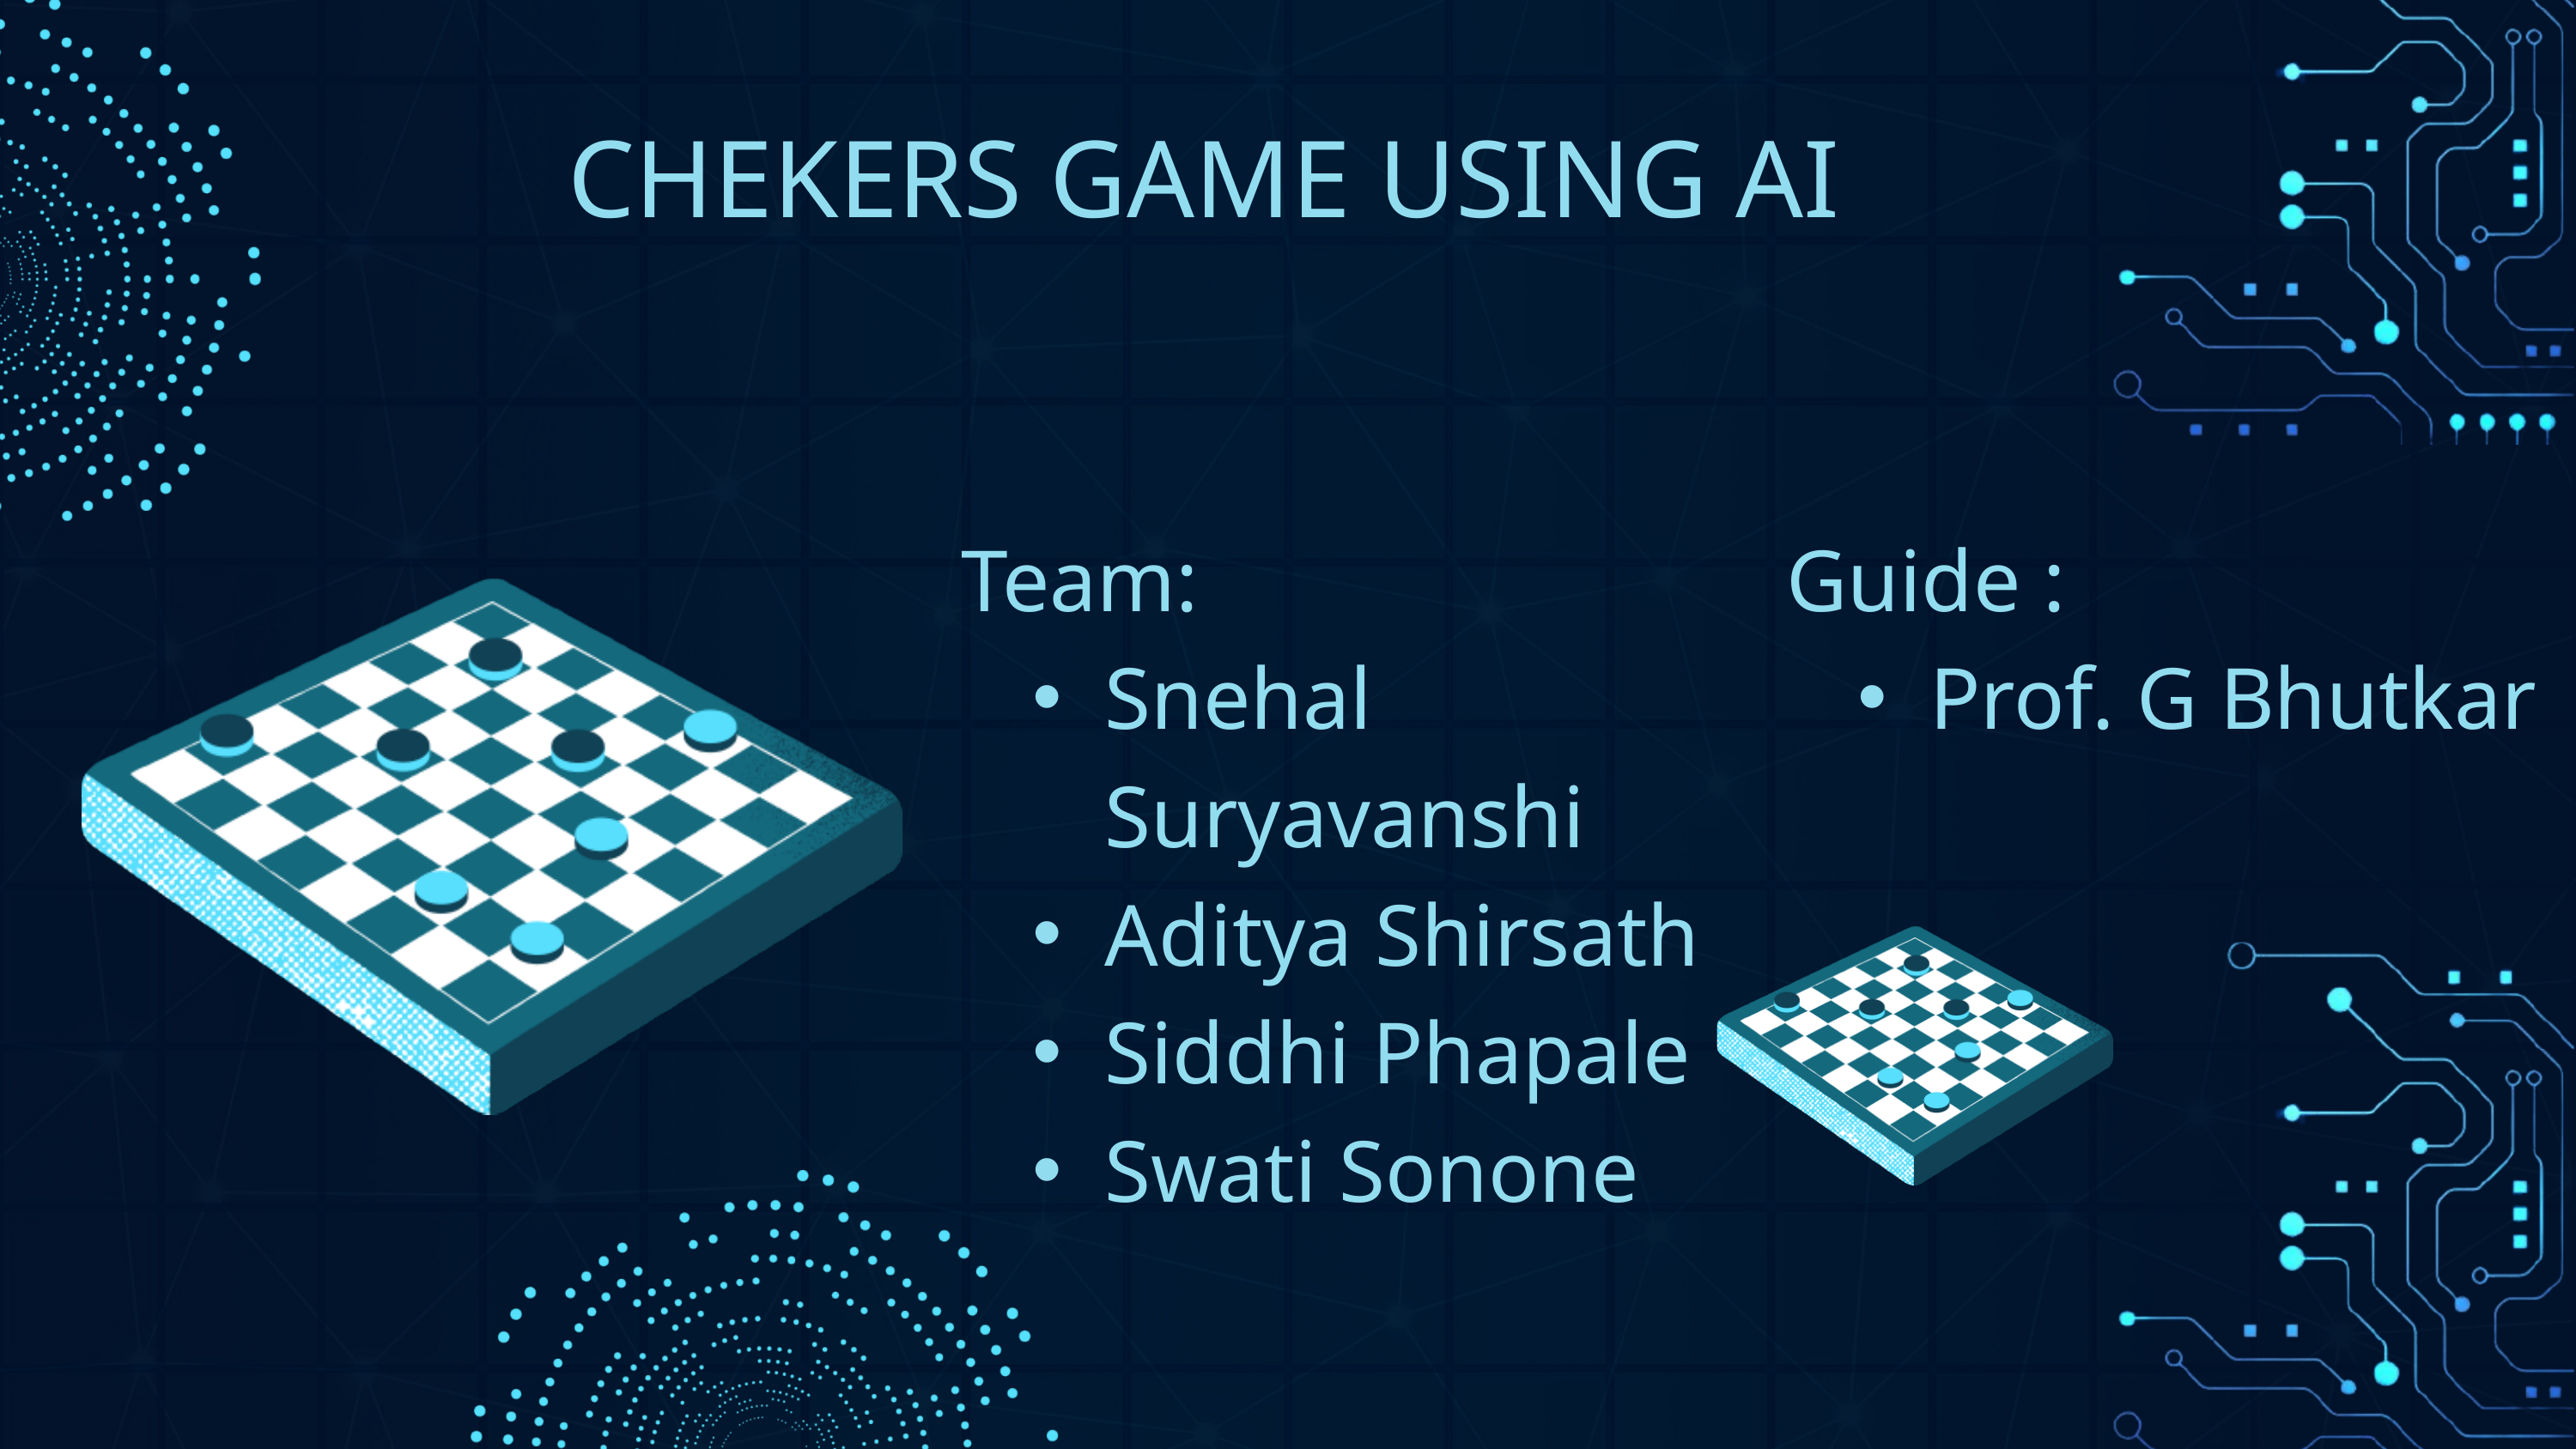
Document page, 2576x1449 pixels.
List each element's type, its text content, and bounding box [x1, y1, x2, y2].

text_box [0, 0, 261, 567]
text_box [0, 0, 2576, 1449]
text_box [470, 1170, 1060, 1449]
text_box Guide : Prof. G Bhutkar [1786, 510, 2576, 747]
text_box CHEKERS GAME USING AI [534, 89, 1902, 239]
text_box [2112, 0, 2576, 445]
text_box [2112, 941, 2576, 1449]
text_box Team: Snehal Suryavanshi Aditya Shirsath Siddhi Phapale Swati Sonone [961, 510, 1751, 1220]
text_box [82, 579, 903, 1115]
text_box [1716, 926, 2113, 1185]
